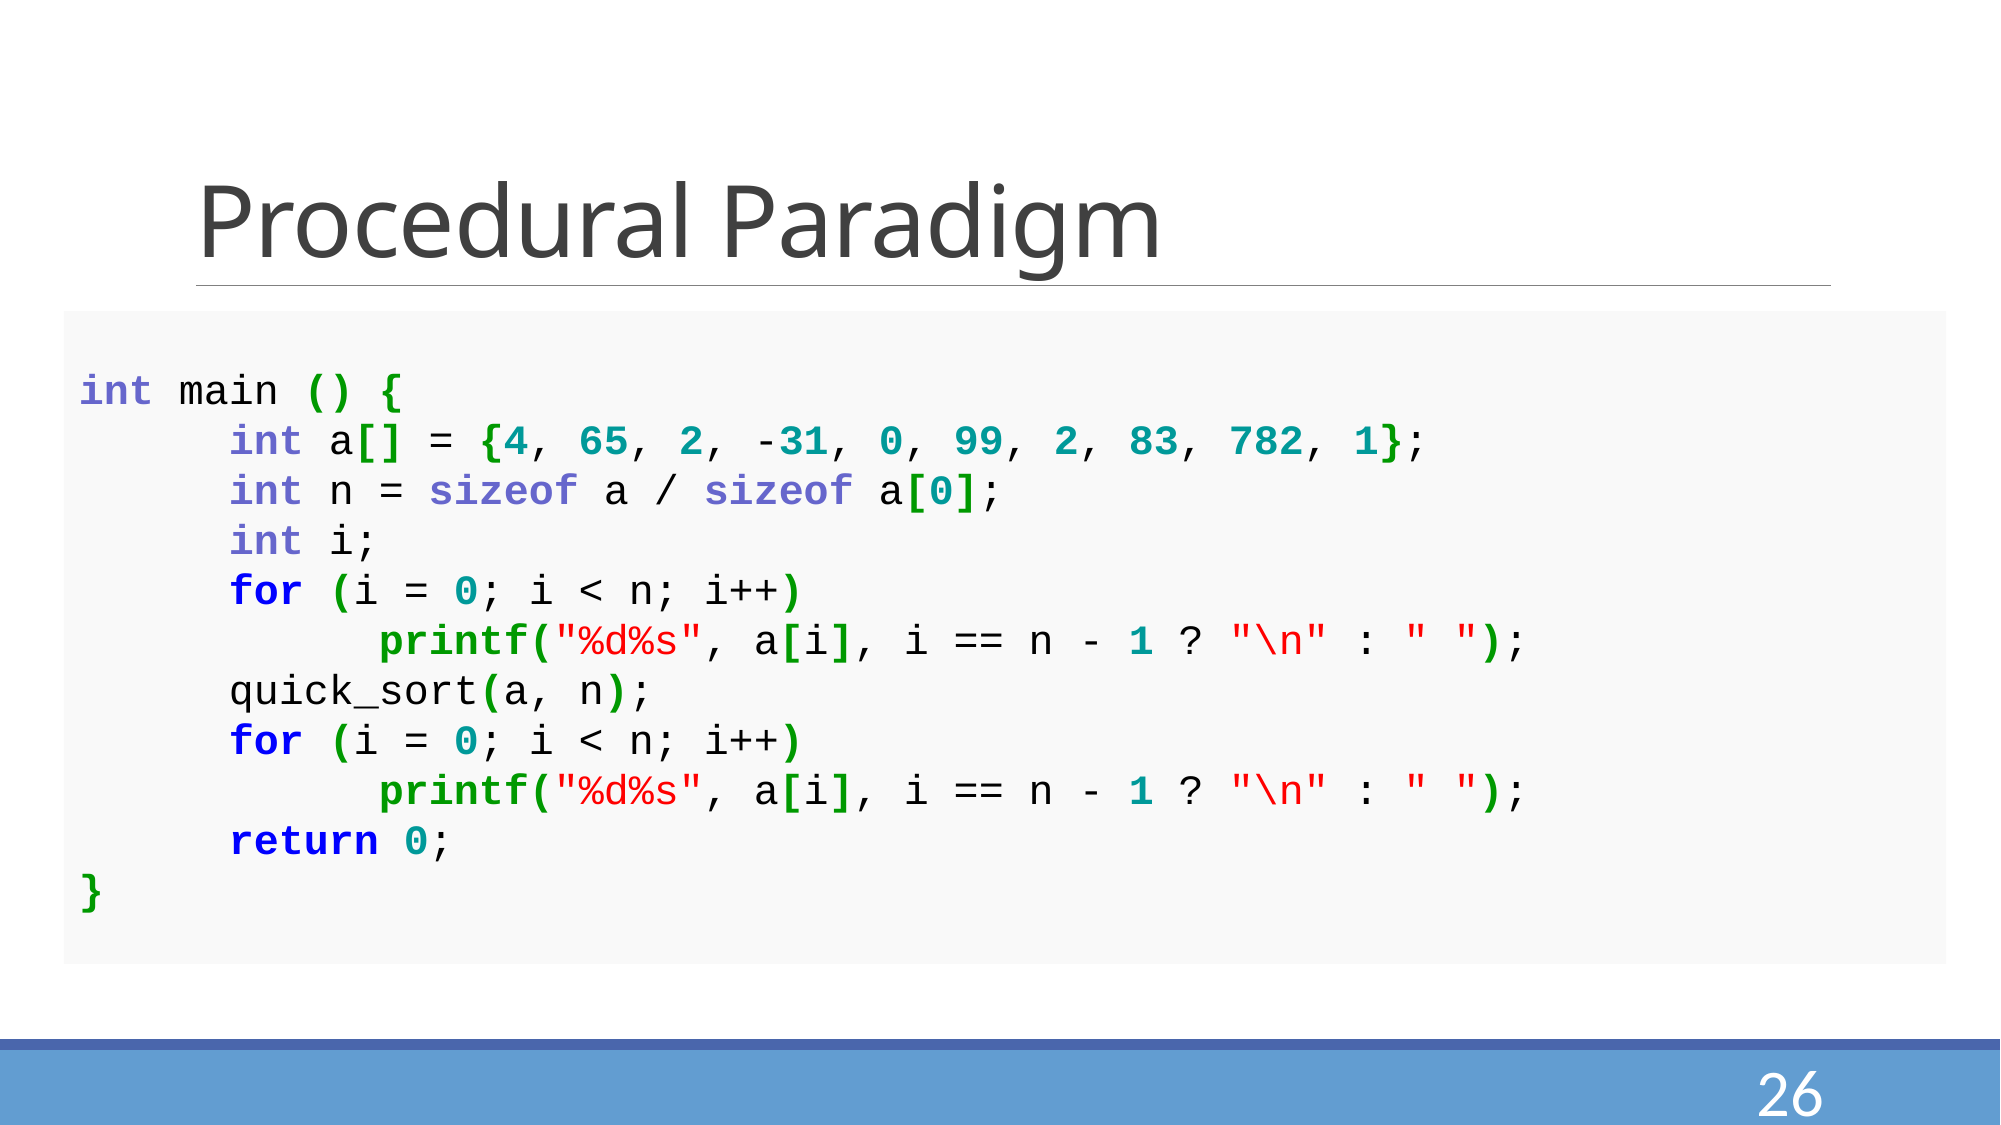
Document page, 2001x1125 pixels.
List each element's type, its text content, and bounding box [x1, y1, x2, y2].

title Procedural Paradigm [180, 47, 1830, 285]
slide_number 26 [1624, 1059, 1840, 1120]
list int main () { int a[] = {4, 65, 2, -31, 0, 99, 2, 83, 782, 1}; int n = sizeof a / sizeof a[0]; int i; for (i = 0; i < n; i++) printf("%d%s", a[i], i == n - 1 ? "\n" : " "); quick_sort(a, n); for (i = 0; i < n; i++) printf("%d%s", a[i], i == n - 1 ? "\n" : " "); return 0; } [63, 311, 1947, 964]
